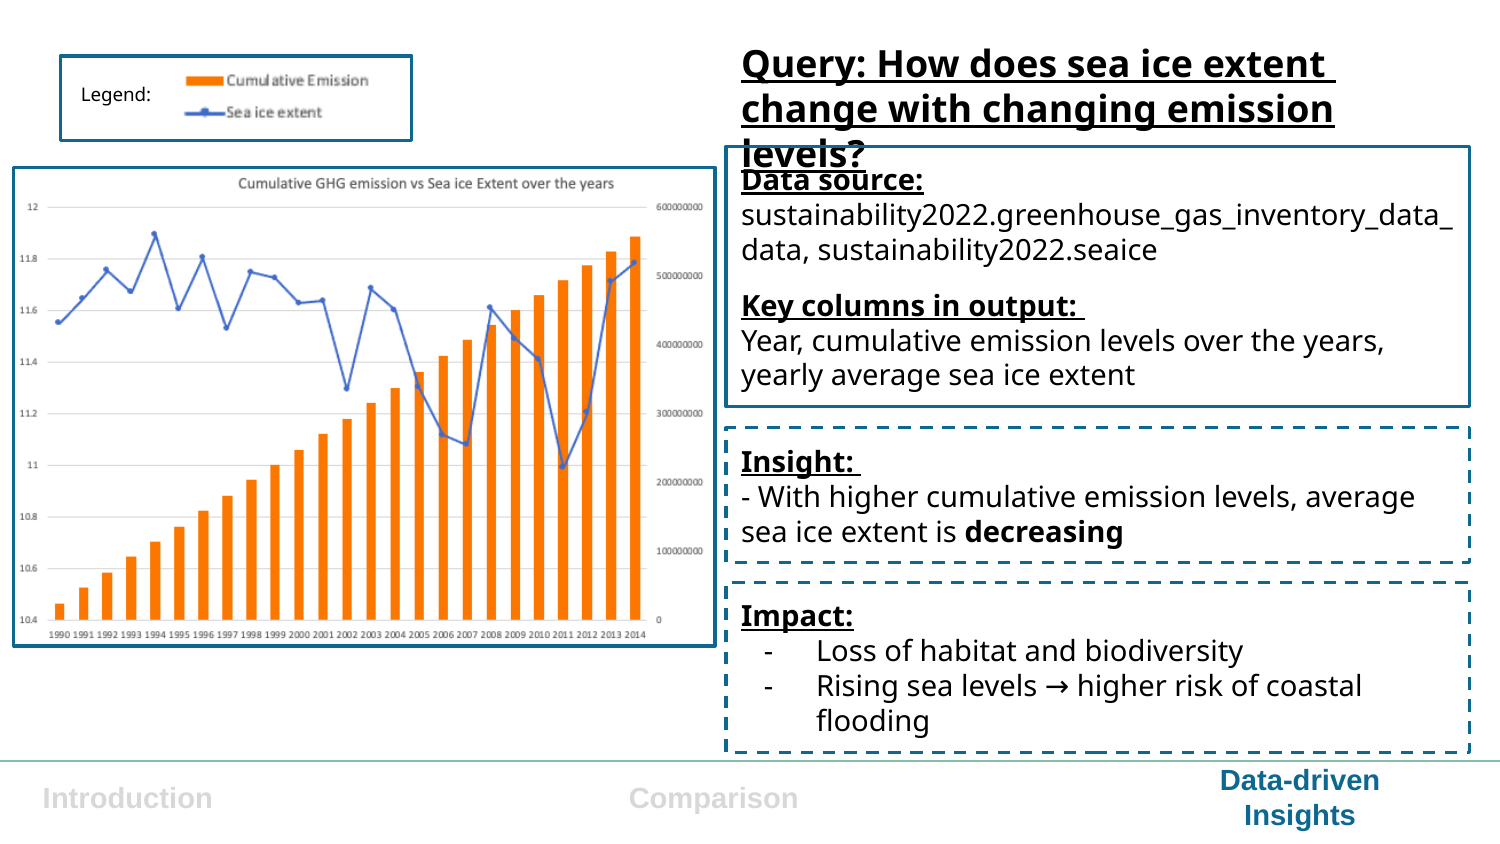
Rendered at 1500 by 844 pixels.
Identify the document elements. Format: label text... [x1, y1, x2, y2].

text_box [60, 55, 172, 141]
text_box Query: How does sea ice extent change with changing emission levels? [726, 24, 1457, 146]
picture [177, 45, 379, 151]
picture [15, 168, 714, 645]
text_box Impact: Loss of habitat and biodiversity Rising sea levels → higher risk of coastal flooding [726, 582, 1470, 753]
text_box Data source: sustainability2022.greenhouse_gas_inventory_data_data, sustainability2022.seaice Key columns in output: Year, cumulative emission levels over the years, yearly average sea ice extent [726, 146, 1470, 407]
text_box Insight: - With higher cumulative emission levels, average sea ice extent is decreasing [726, 427, 1470, 563]
text_box [382, 55, 412, 141]
